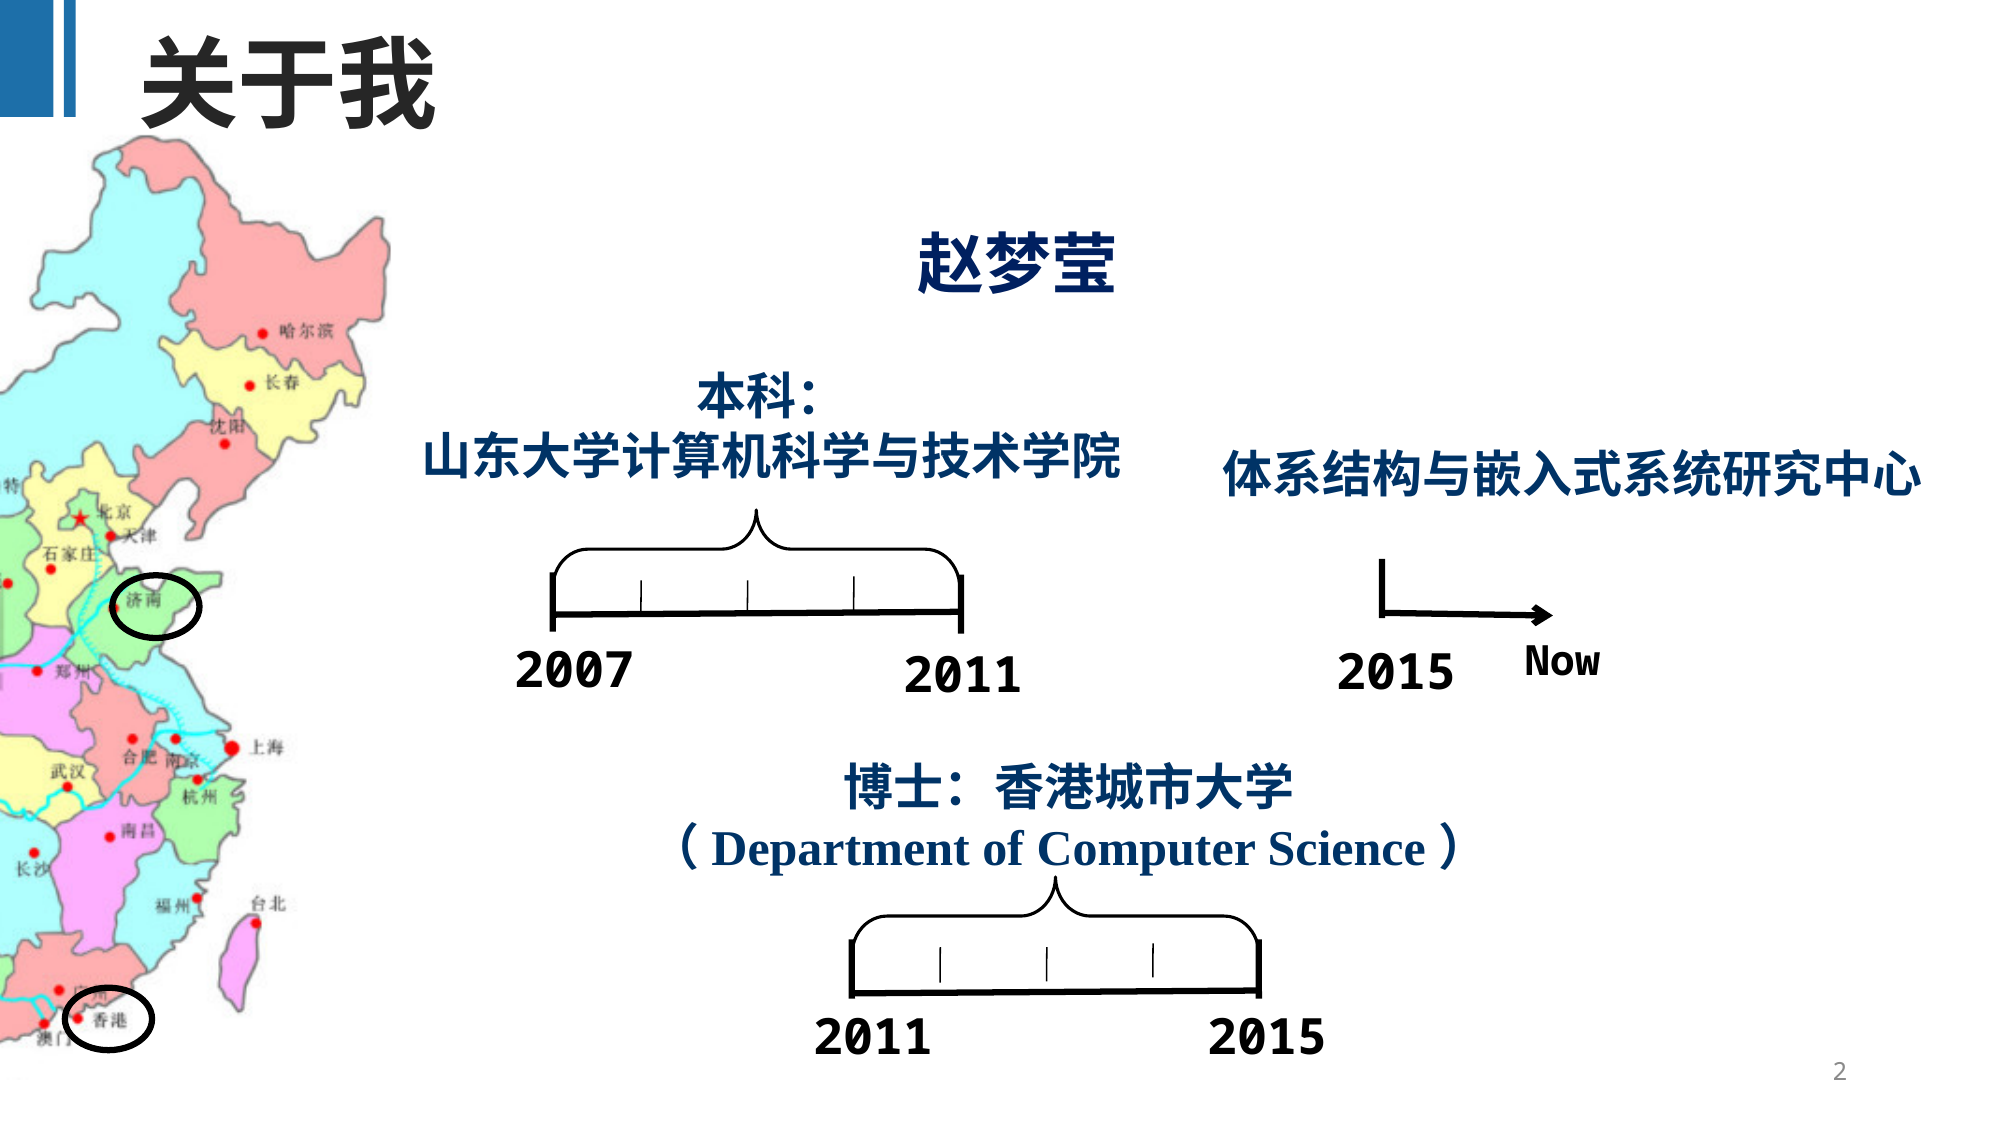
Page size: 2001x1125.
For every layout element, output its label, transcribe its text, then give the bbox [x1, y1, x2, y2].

slide_number 2 [1412, 1042, 1863, 1103]
text_box 赵梦莹 [903, 214, 1297, 310]
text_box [64, 747, 1511, 1074]
text_box 关于我 [123, 13, 454, 117]
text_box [1207, 435, 1970, 708]
picture [0, 117, 464, 1080]
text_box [112, 357, 1153, 712]
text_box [0, 0, 76, 117]
